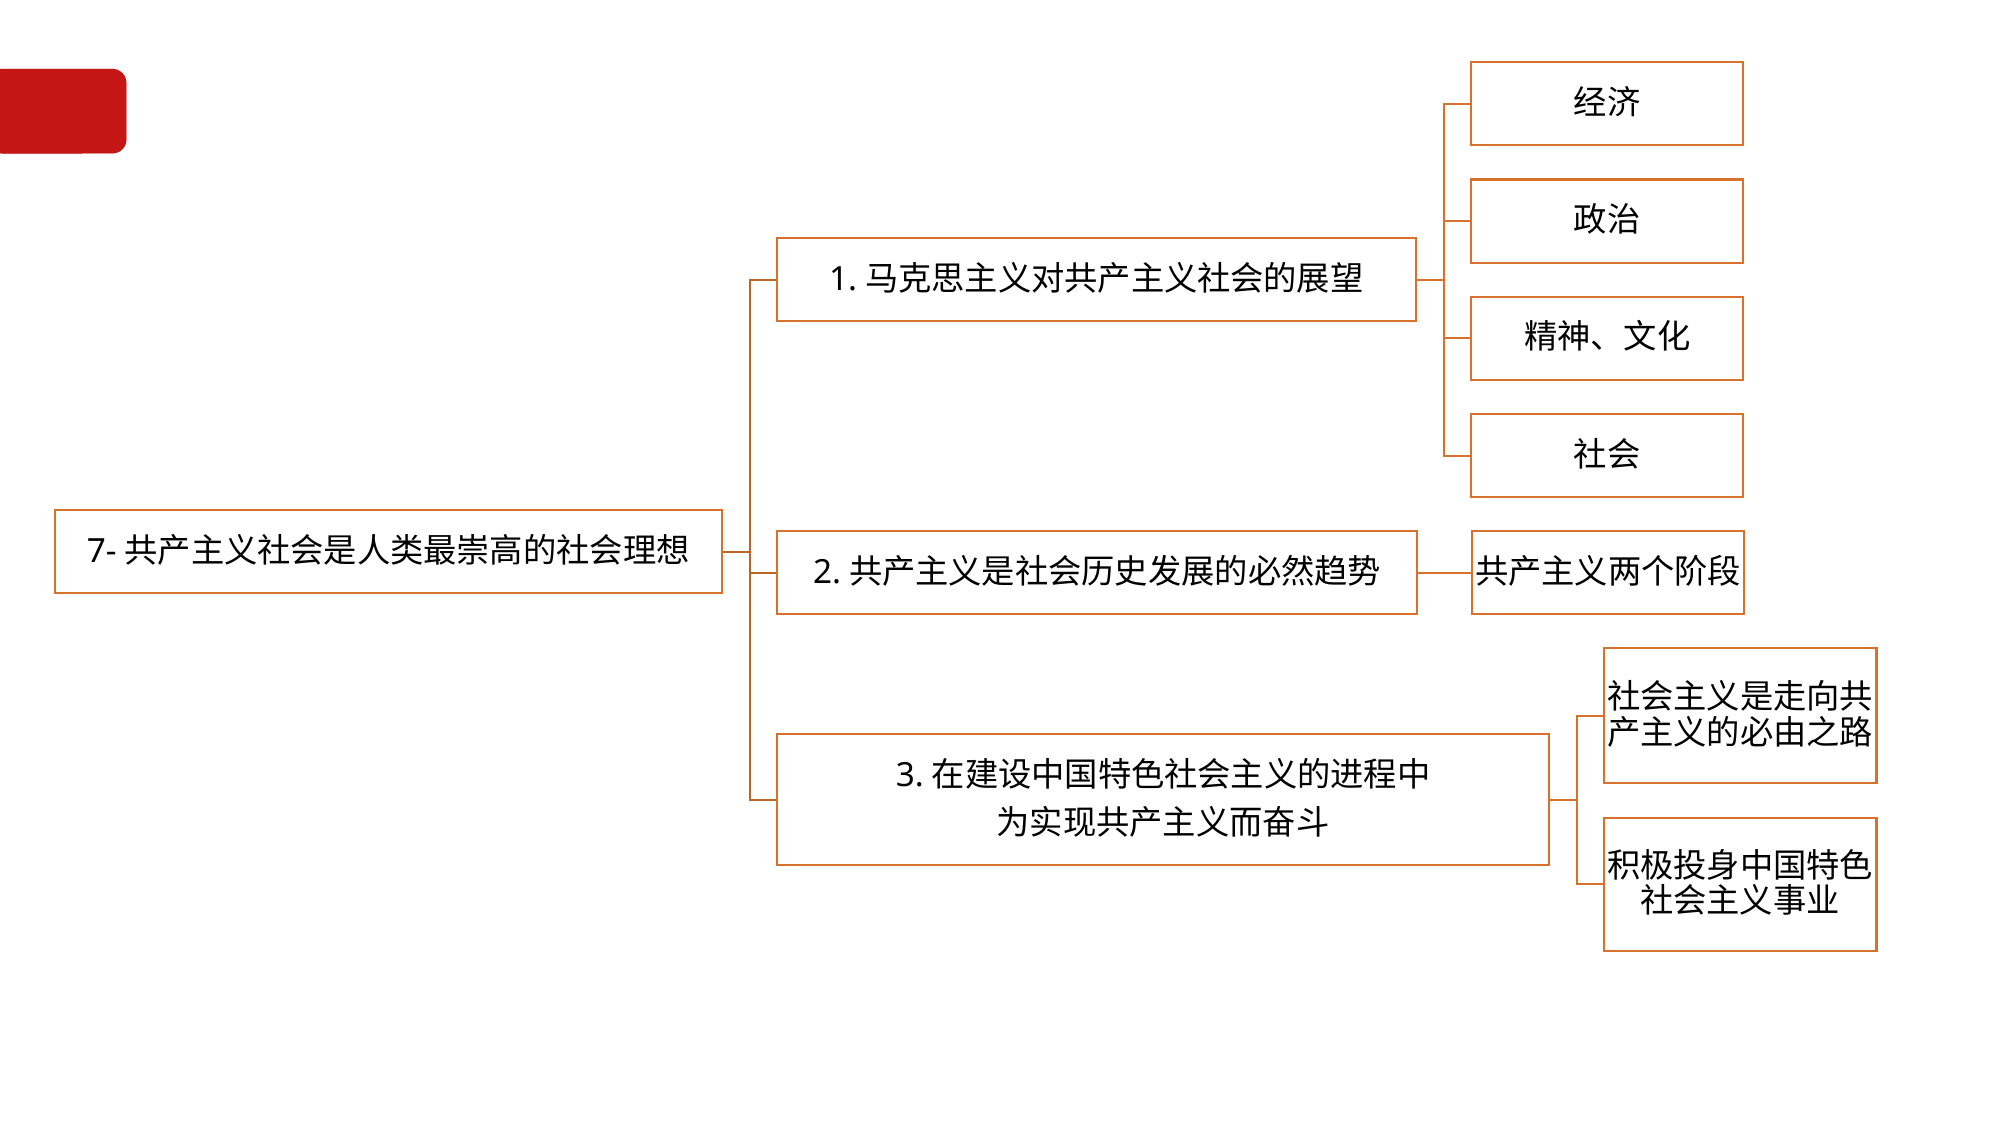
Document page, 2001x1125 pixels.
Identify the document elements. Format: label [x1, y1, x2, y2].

text_box [0, 62, 1932, 951]
